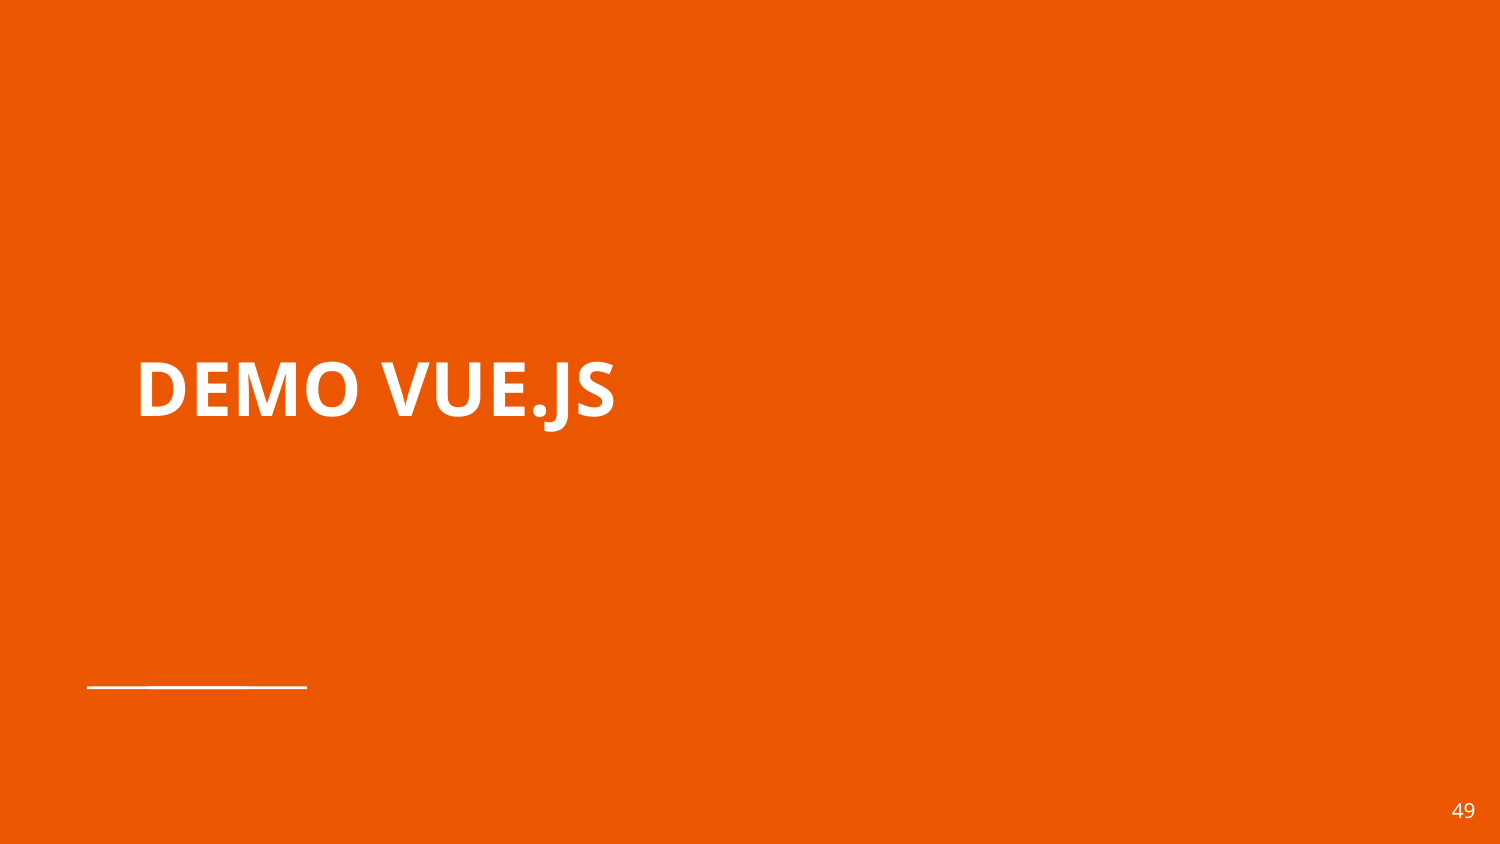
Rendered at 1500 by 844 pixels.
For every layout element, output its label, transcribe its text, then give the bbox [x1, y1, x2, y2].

slide_number ‹#› [1400, 779, 1491, 844]
title DEMO VUE.JS [119, 141, 1272, 632]
